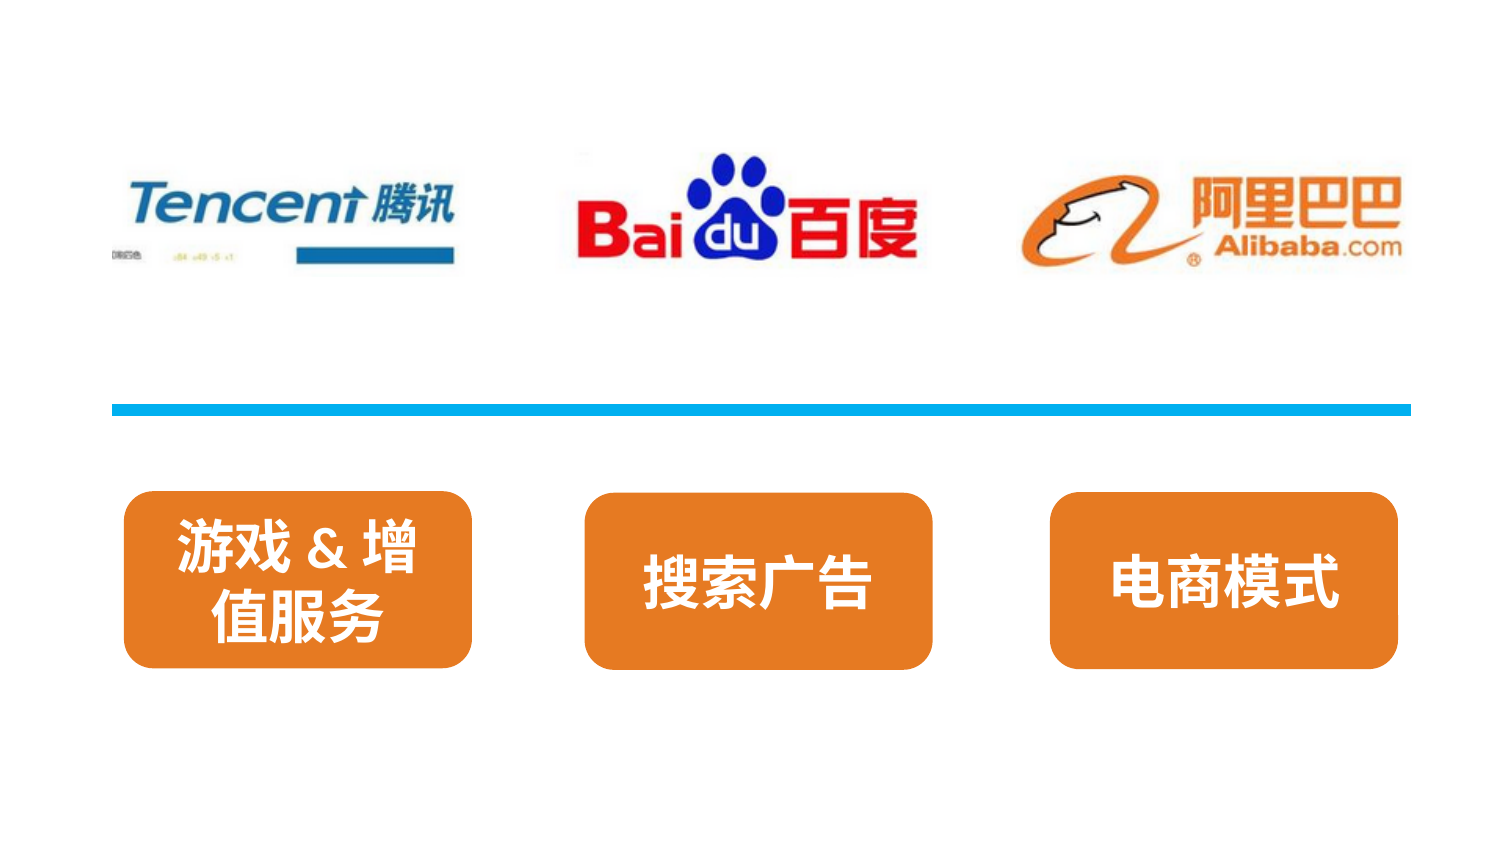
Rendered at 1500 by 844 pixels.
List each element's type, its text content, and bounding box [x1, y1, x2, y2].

picture [555, 126, 952, 279]
text_box 电商模式 [1047, 489, 1401, 672]
text_box 搜索广告 [582, 490, 935, 672]
text_box 游戏&增值服务 [121, 489, 475, 671]
picture [1016, 141, 1422, 289]
picture [111, 151, 477, 277]
